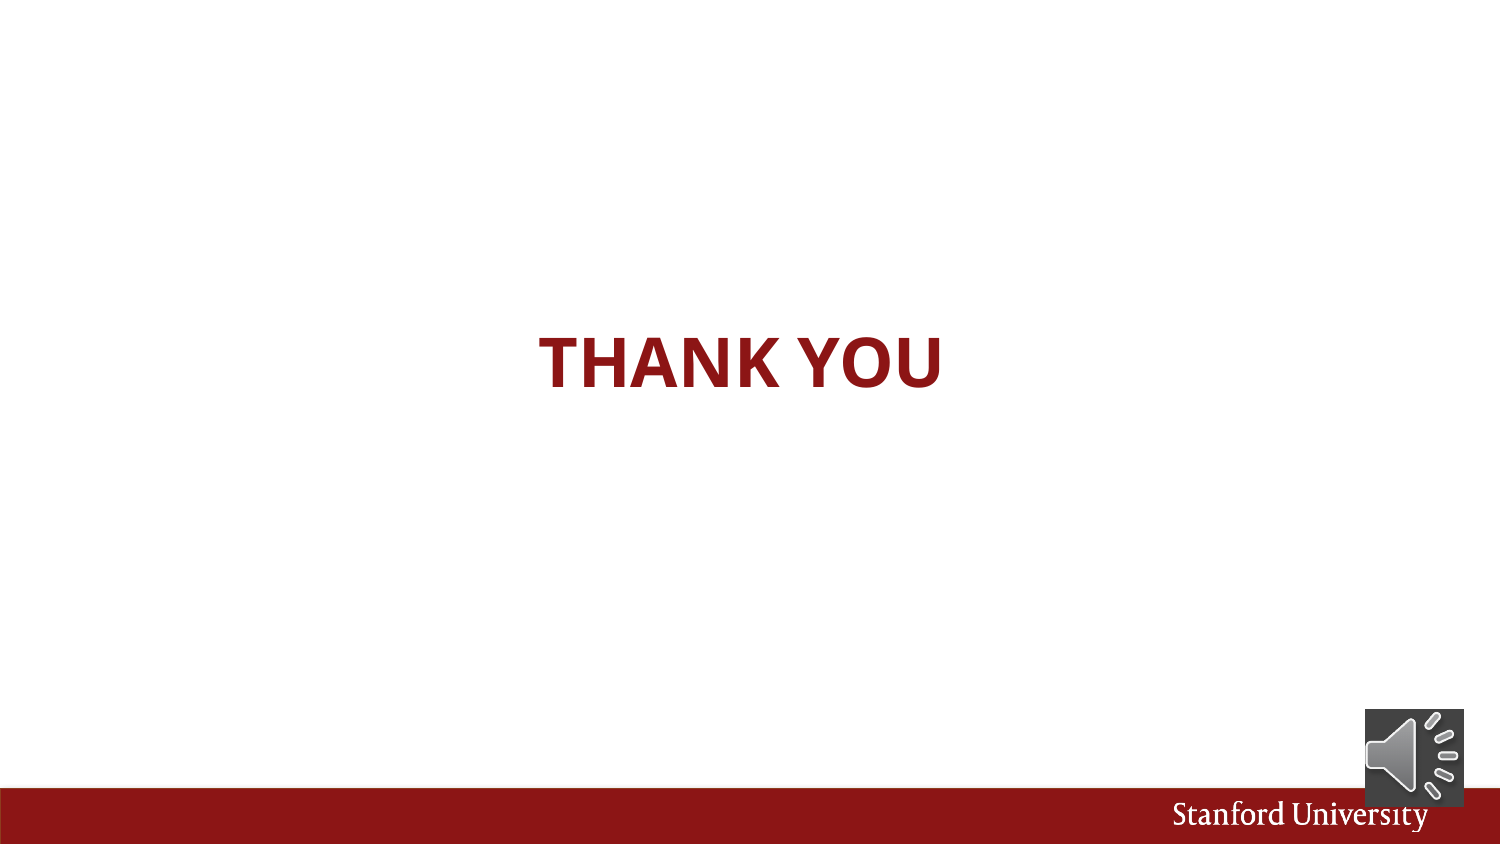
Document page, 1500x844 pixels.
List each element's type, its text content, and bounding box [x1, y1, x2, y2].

picture [1364, 708, 1465, 809]
title THANK YOU [117, 302, 1383, 410]
